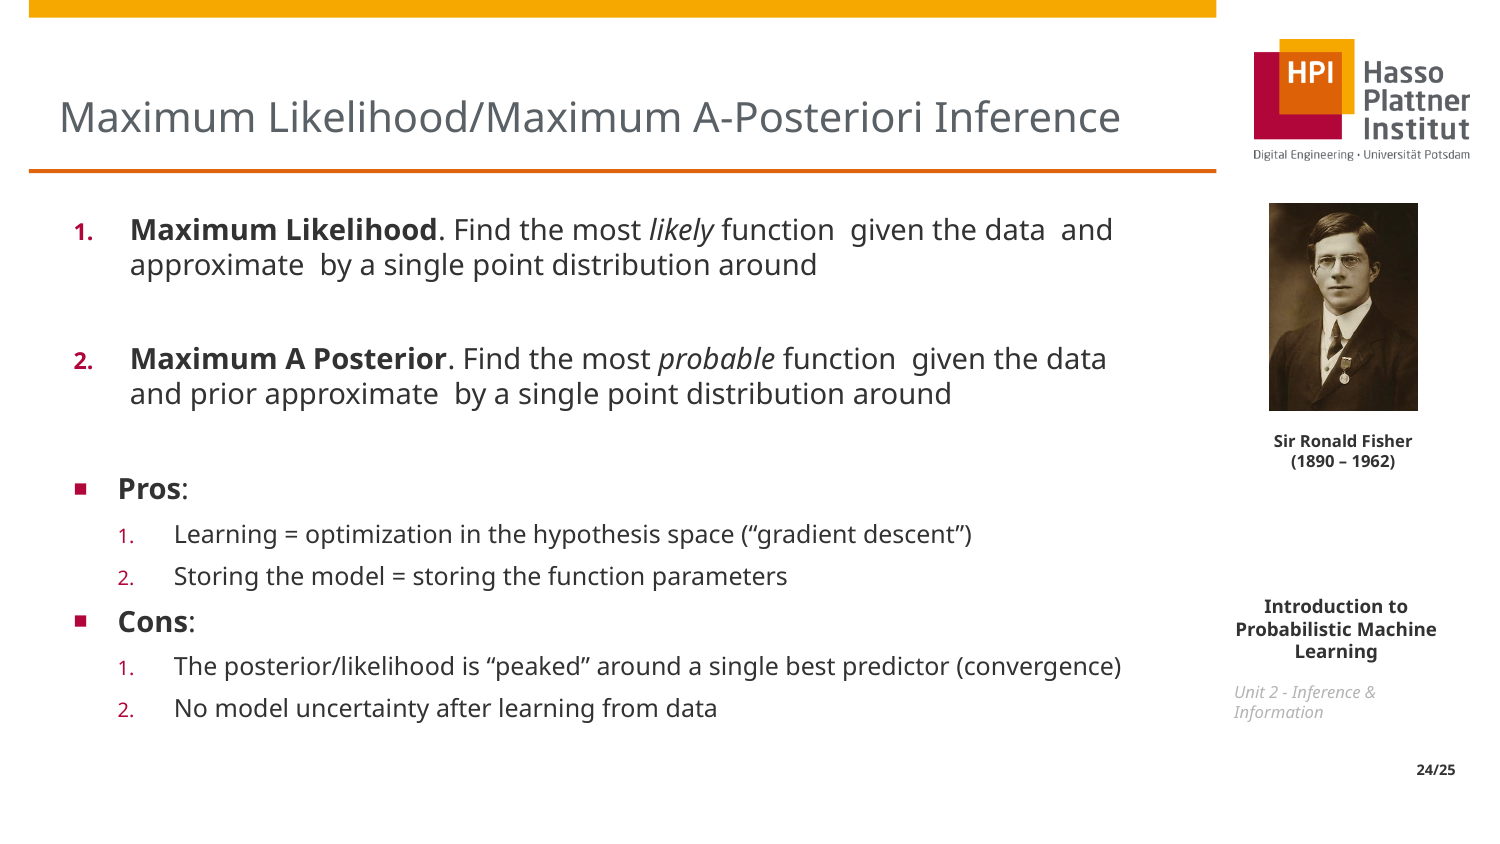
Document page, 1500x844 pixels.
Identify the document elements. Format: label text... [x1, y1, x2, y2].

text_box Sir Ronald Fisher (1890 – 1962) [1257, 422, 1430, 479]
picture [1269, 203, 1418, 411]
picture [1254, 39, 1470, 161]
title Maximum Likelihood/Maximum A-Posteriori Inference [58, 17, 1187, 170]
